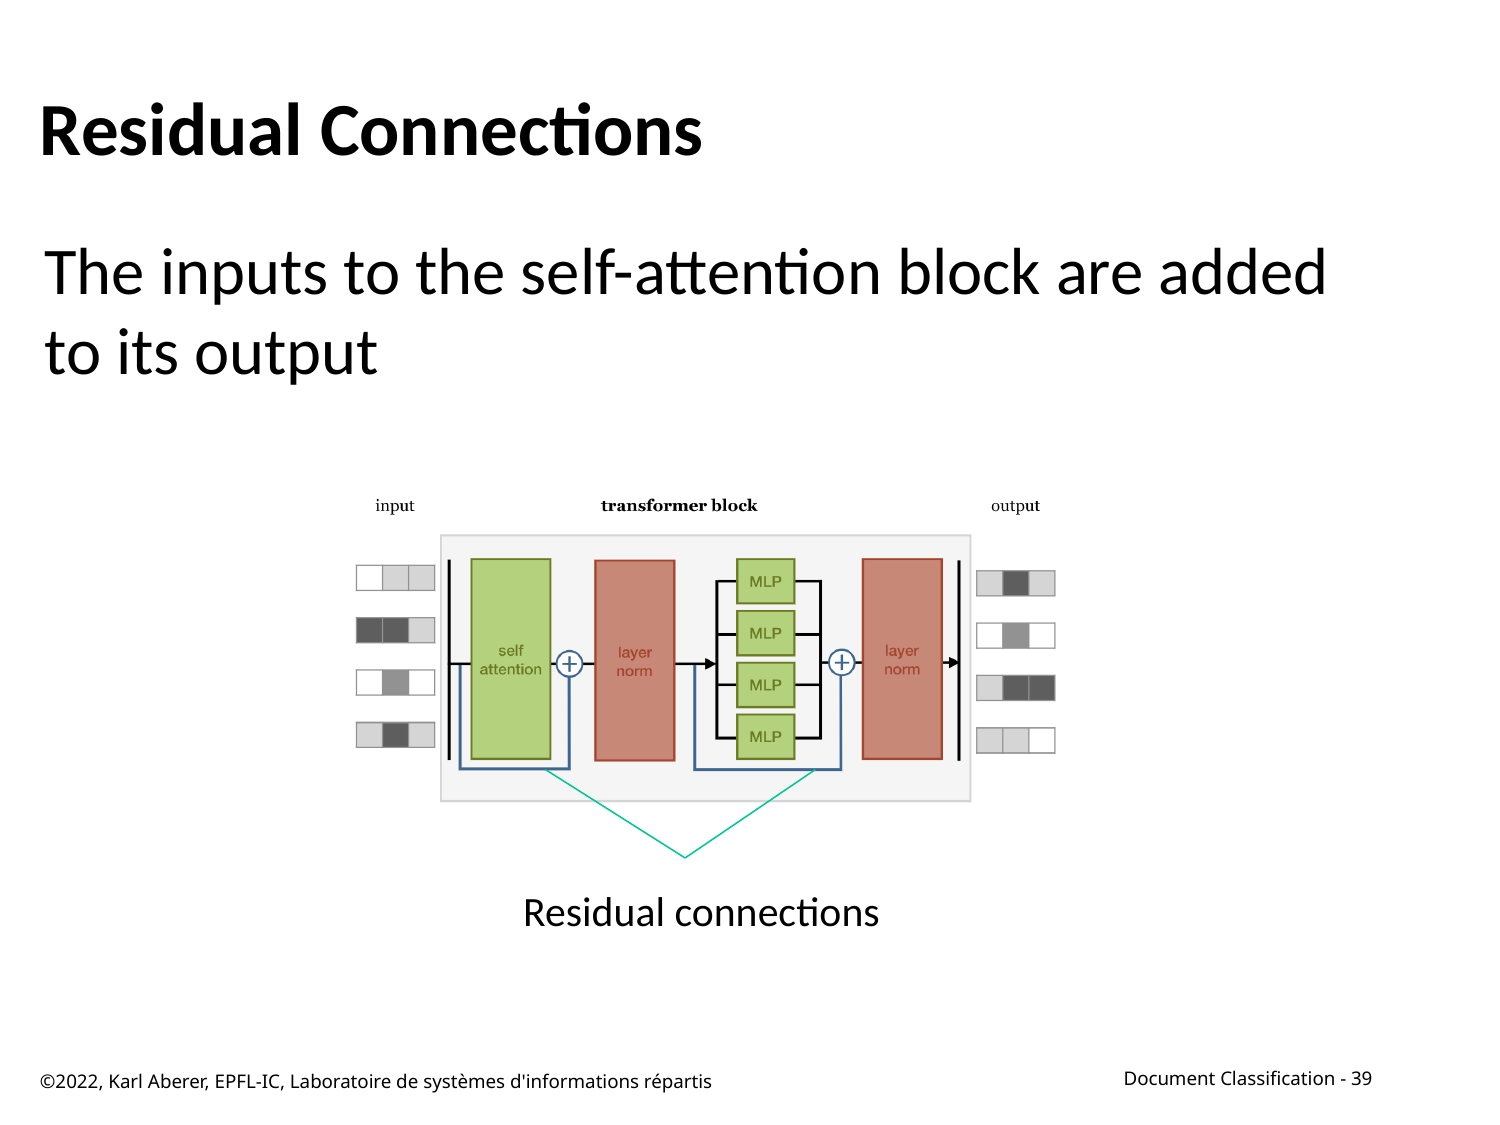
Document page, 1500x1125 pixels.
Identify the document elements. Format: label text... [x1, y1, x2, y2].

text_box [684, 769, 816, 859]
title Residual Connections [24, 49, 1388, 201]
text_box Residual connections [508, 877, 895, 943]
footer ©2022, Karl Aberer, EPFL-IC, Laboratoire de systèmes d'informations répartis [24, 1062, 988, 1101]
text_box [545, 769, 683, 859]
picture [286, 479, 1085, 821]
